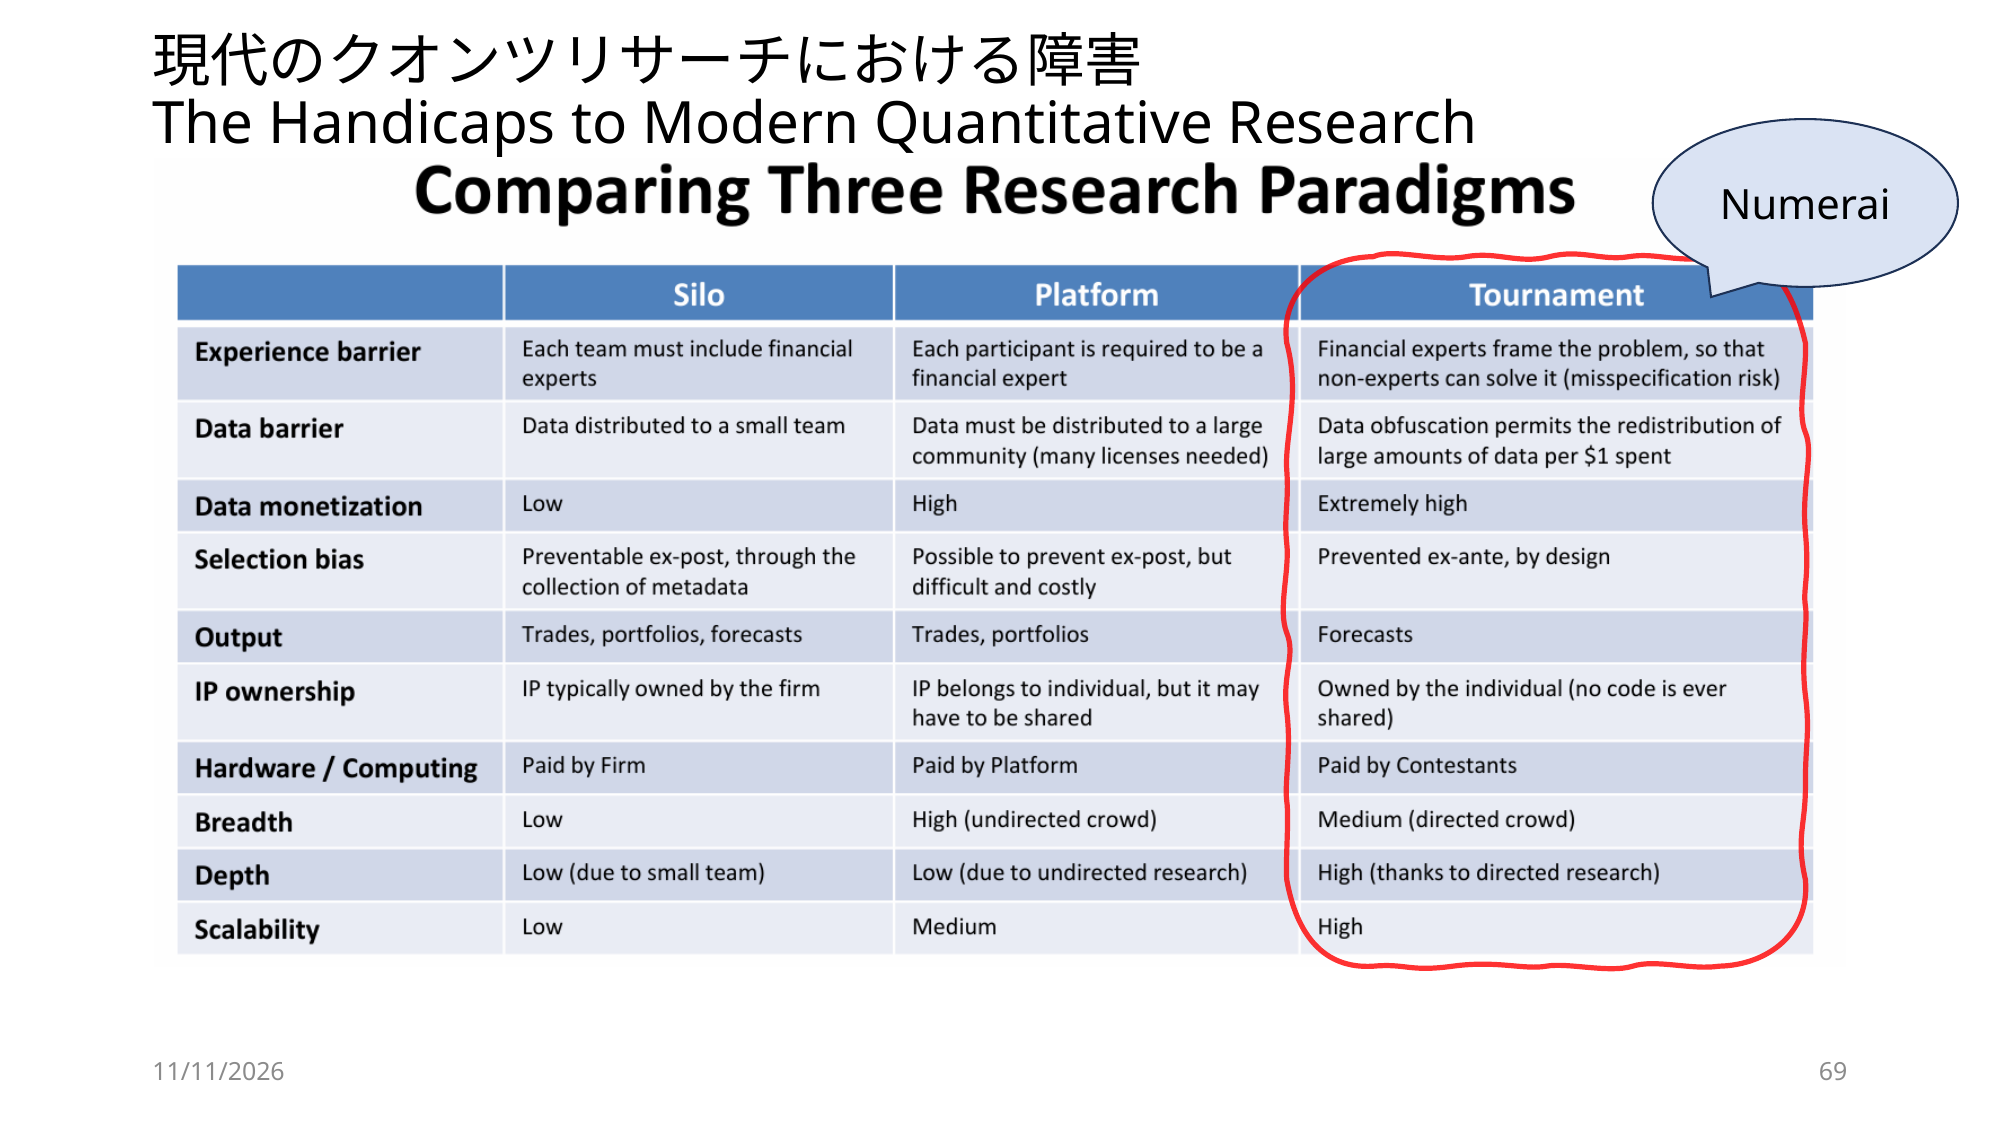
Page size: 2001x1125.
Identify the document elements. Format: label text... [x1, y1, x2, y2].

picture [154, 158, 1846, 967]
text_box Numerai [1674, 118, 1960, 285]
title 現代のクオンツリサーチにおける障害 The Handicaps to Modern Quantitative Research [137, 22, 1863, 165]
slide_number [137, 1042, 588, 1103]
slide_number 69 [1412, 1042, 1863, 1103]
